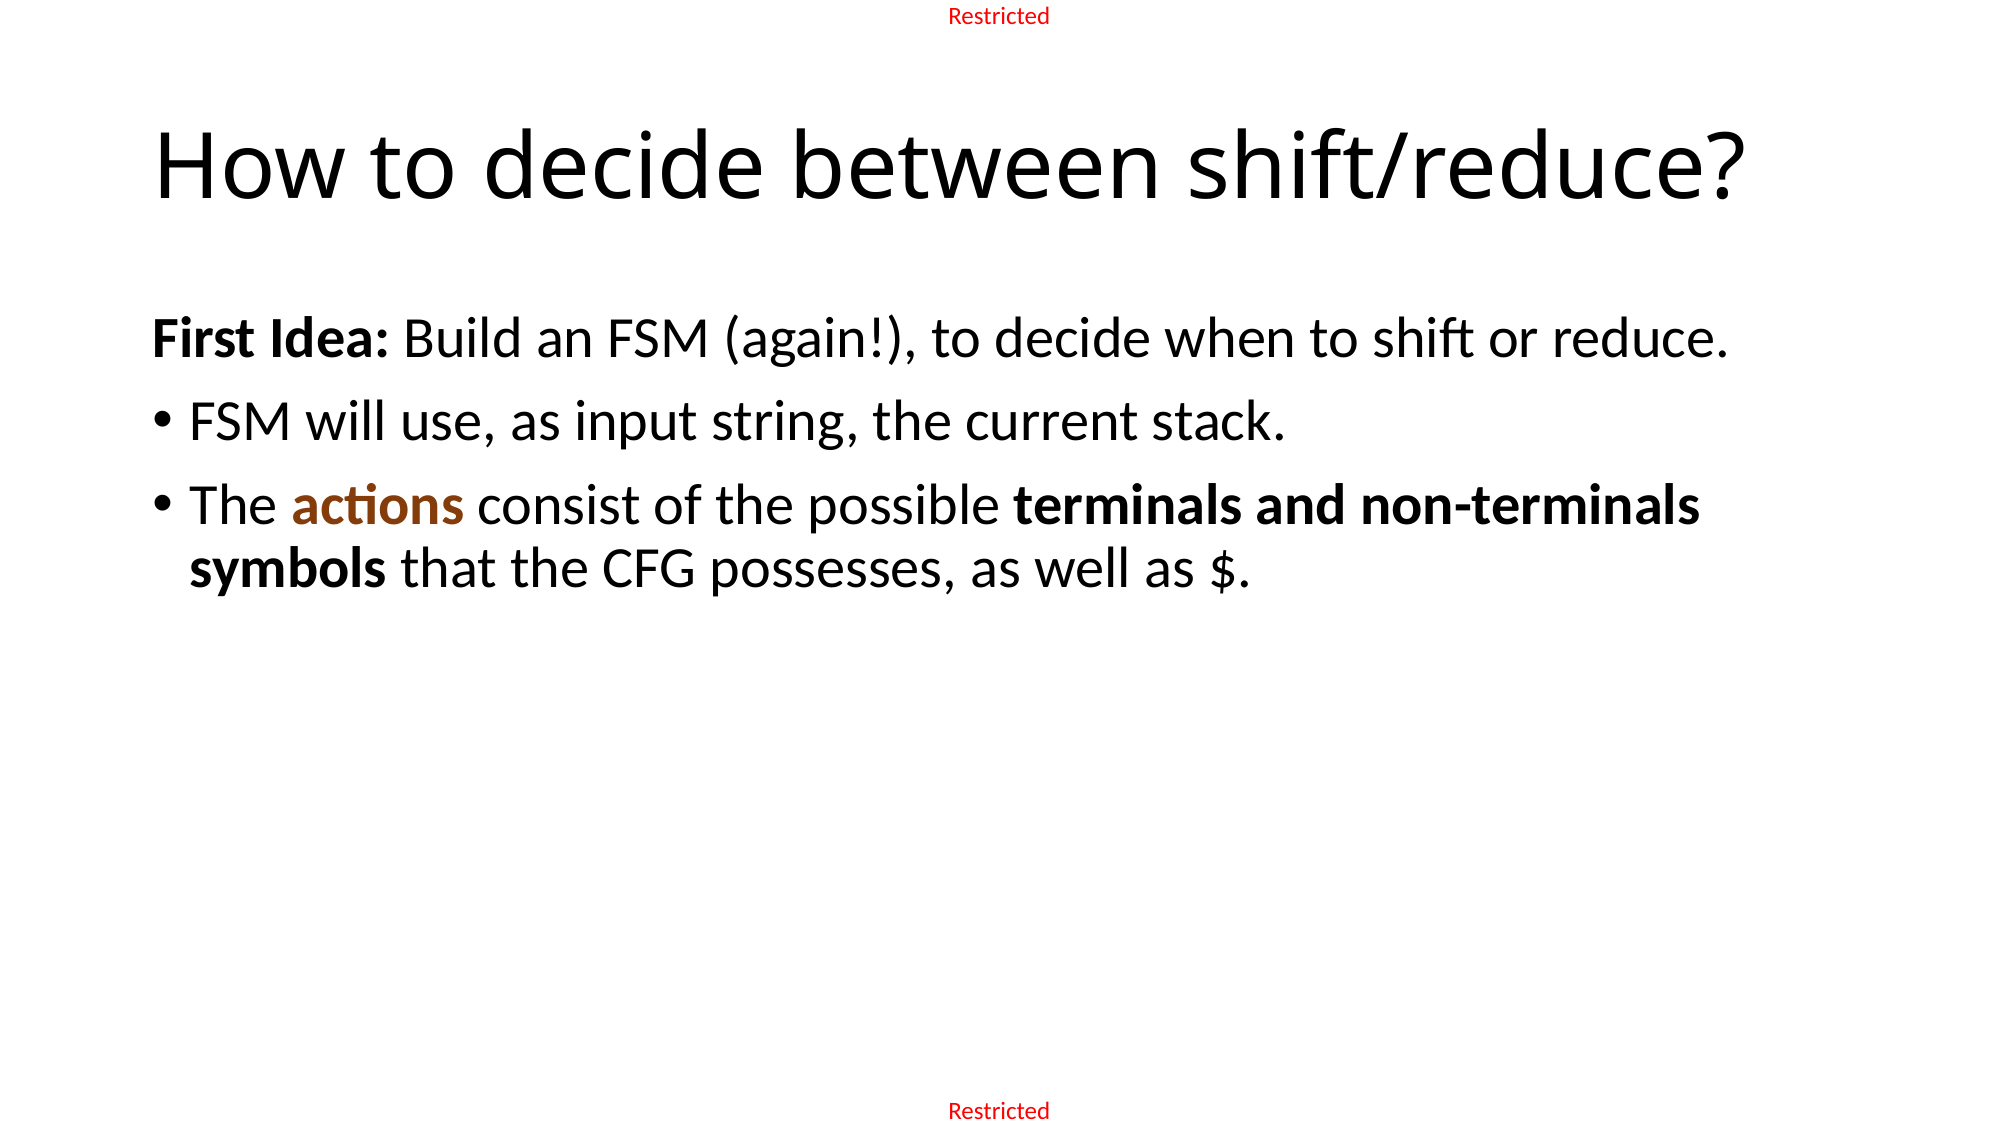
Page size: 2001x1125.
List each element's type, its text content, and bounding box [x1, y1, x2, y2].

list First Idea: Build an FSM (again!), to decide when to shift or reduce. FSM will use, as input string, the current stack. The actions consist of the possible terminals and non-terminals symbols that the CFG possesses, as well as $. [137, 299, 1863, 1125]
title How to decide between shift/reduce? [137, 59, 1863, 278]
